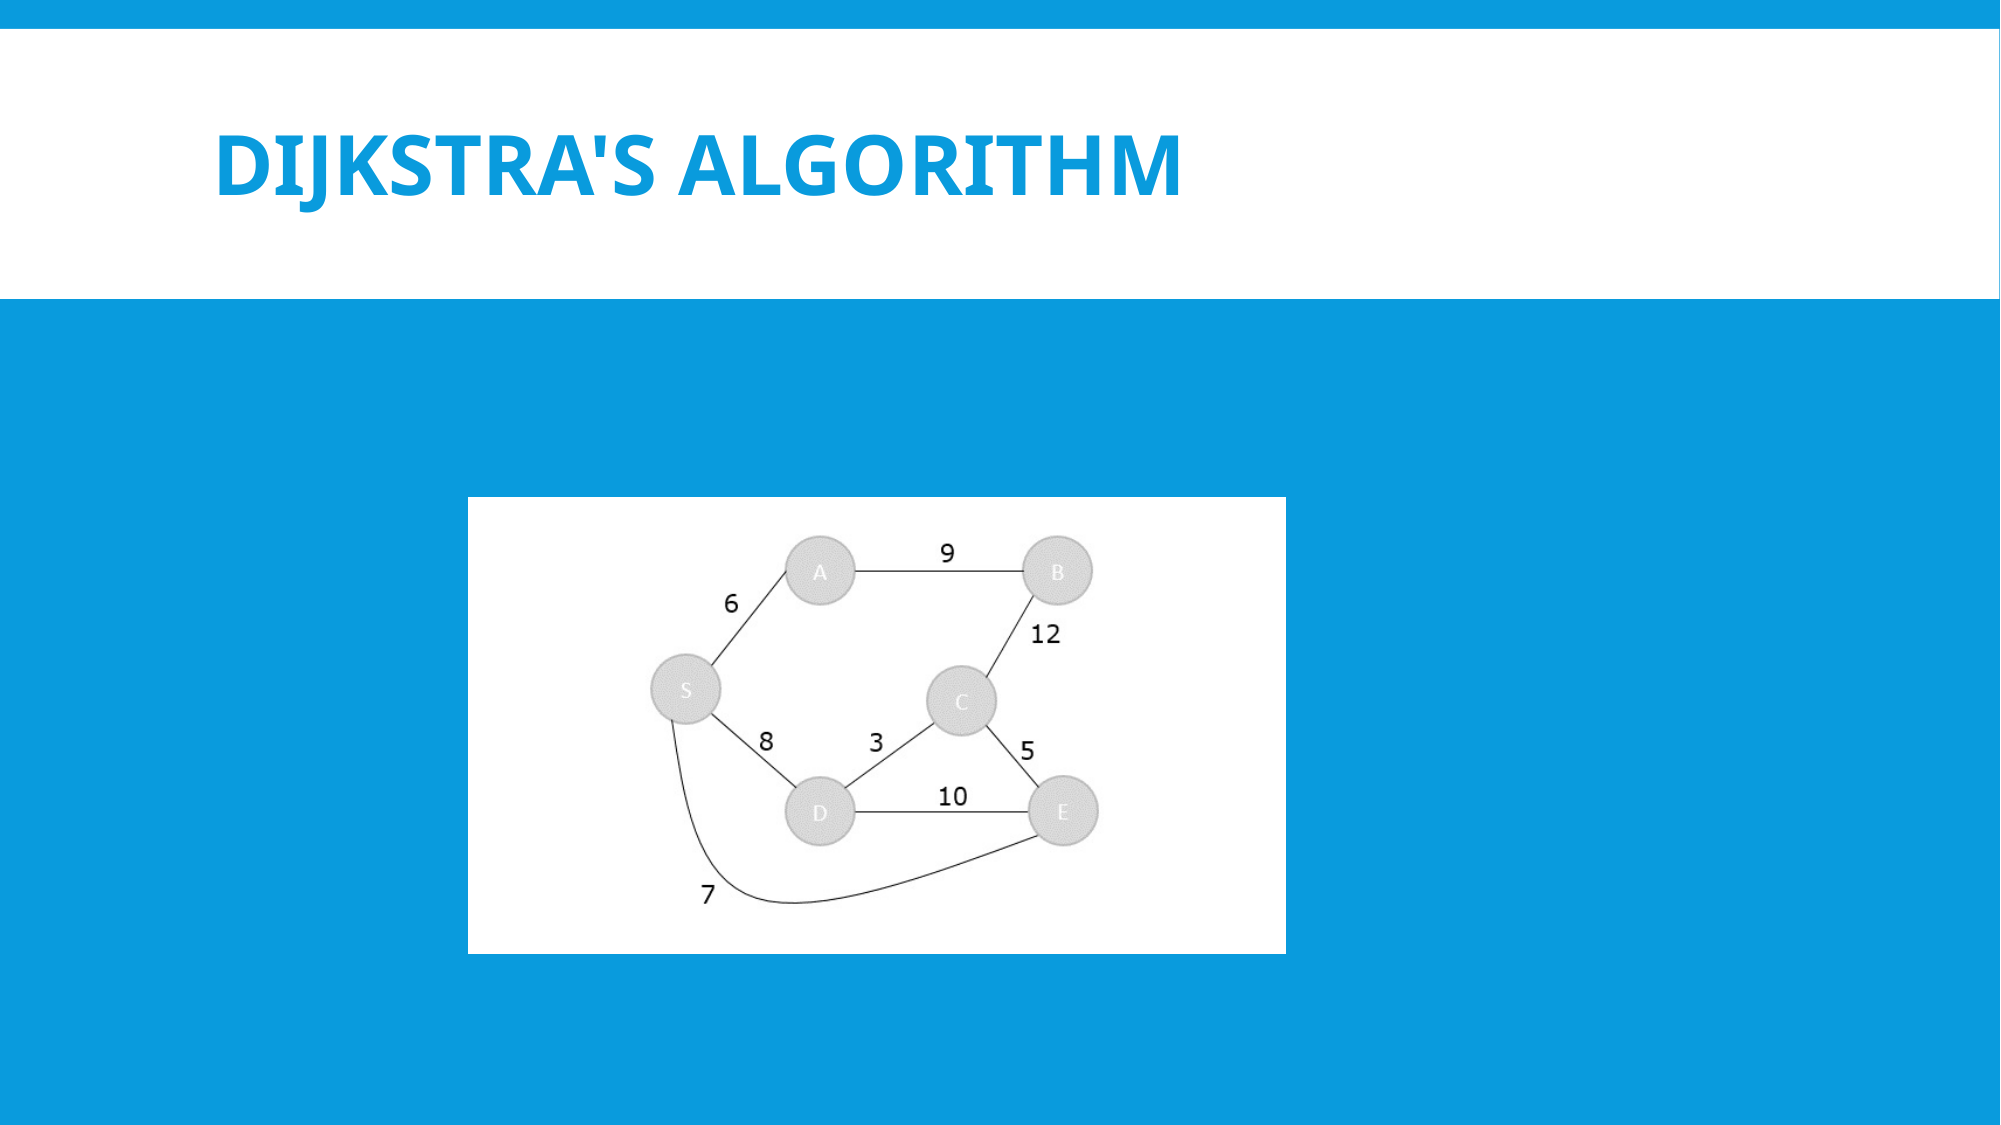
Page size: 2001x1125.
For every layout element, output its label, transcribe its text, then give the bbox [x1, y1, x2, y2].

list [468, 497, 1286, 955]
title Dijkstra's Algorithm [197, 46, 1803, 295]
